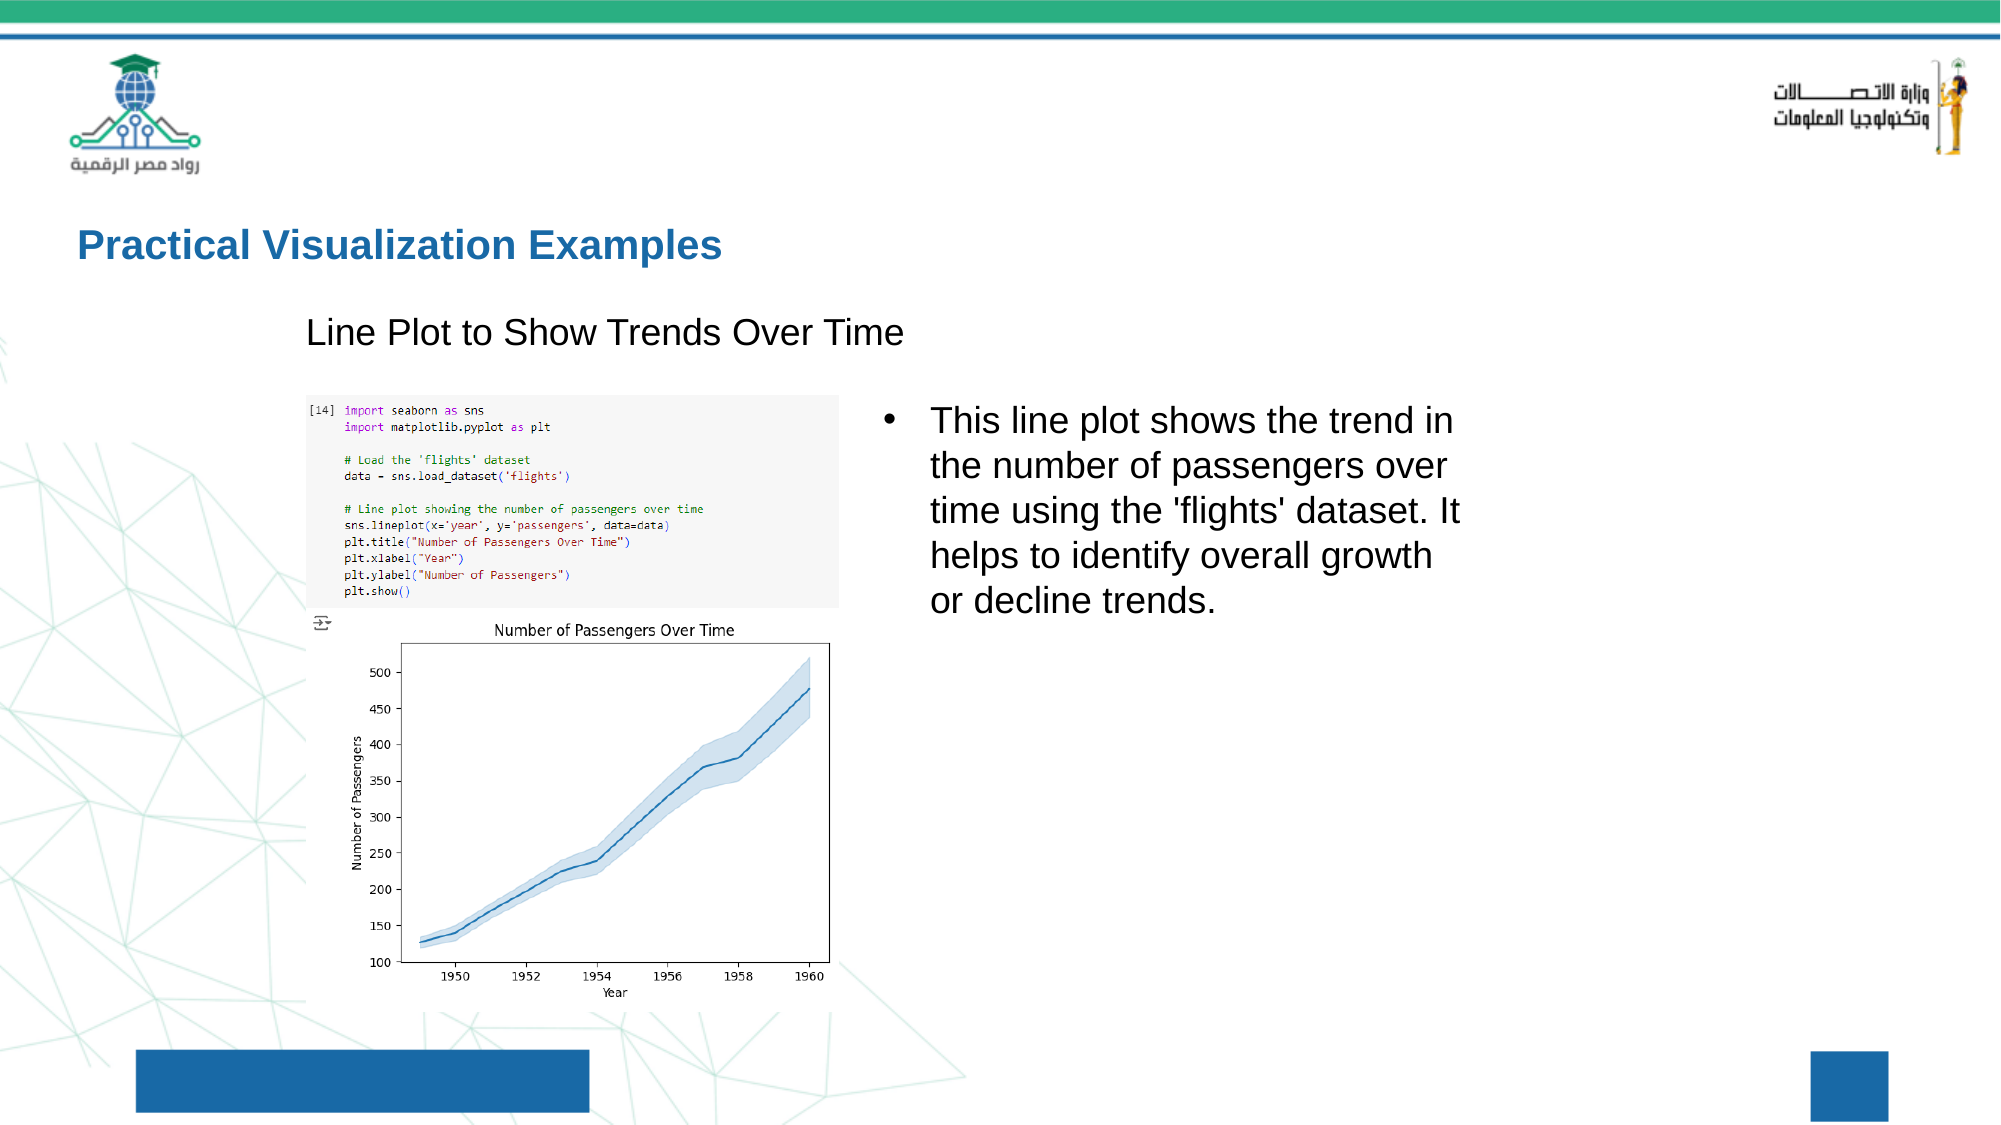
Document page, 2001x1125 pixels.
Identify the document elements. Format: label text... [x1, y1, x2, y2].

text_box This line plot shows the trend in the number of passengers over time using the 'flights' dataset. It helps to identify overall growth or decline trends. [868, 388, 1478, 629]
picture [0, 0, 2001, 1125]
text_box Practical Visualization Examples [62, 210, 764, 276]
text_box Line Plot to Show Trends Over Time [290, 300, 1291, 361]
